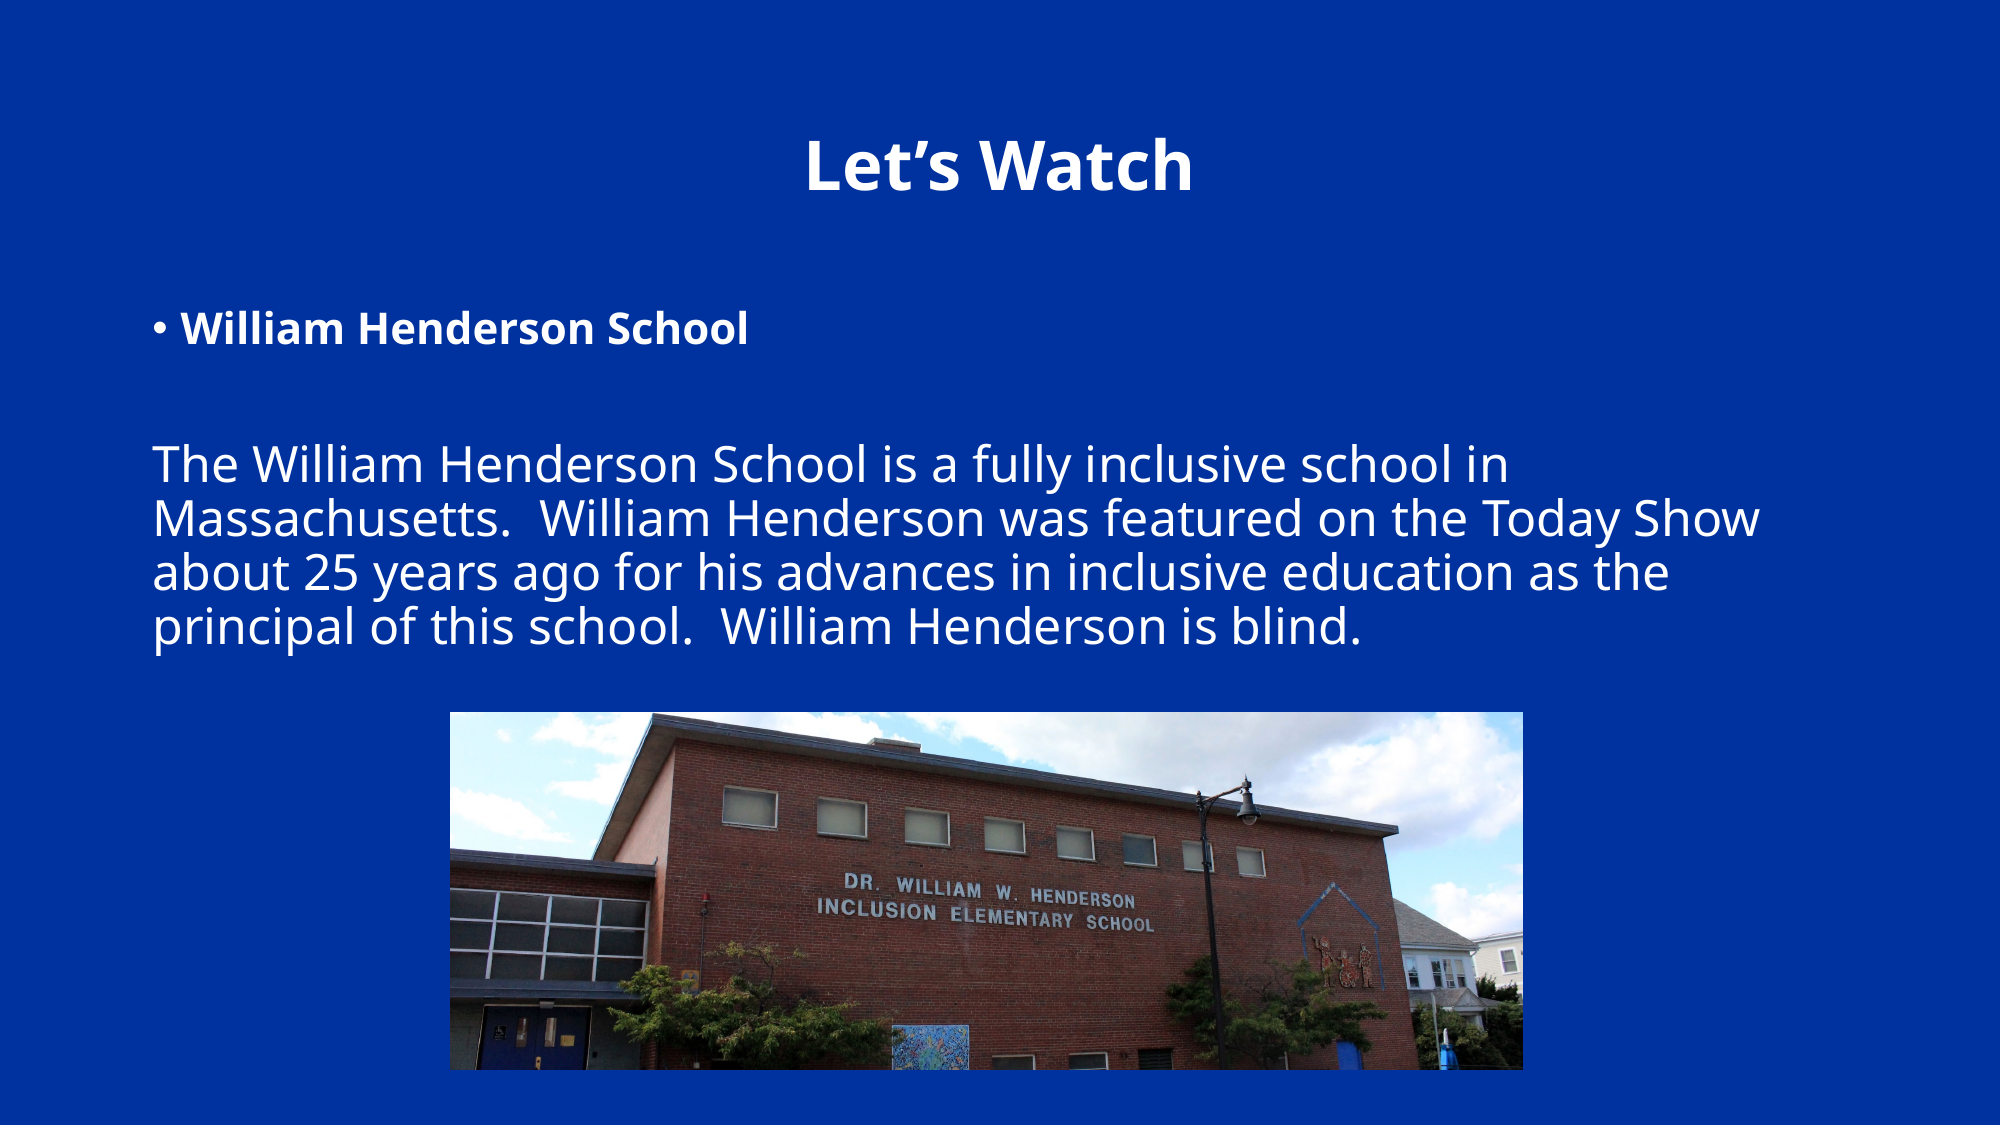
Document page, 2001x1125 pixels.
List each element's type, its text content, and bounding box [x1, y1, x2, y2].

title Let’s Watch [137, 59, 1863, 278]
picture [449, 712, 1523, 1071]
list William Henderson School The William Henderson School is a fully inclusive school in Massachusetts. William Henderson was featured on the Today Show about 25 years ago for his advances in inclusive education as the principal of this school. William Henderson is blind. [137, 299, 1863, 1014]
